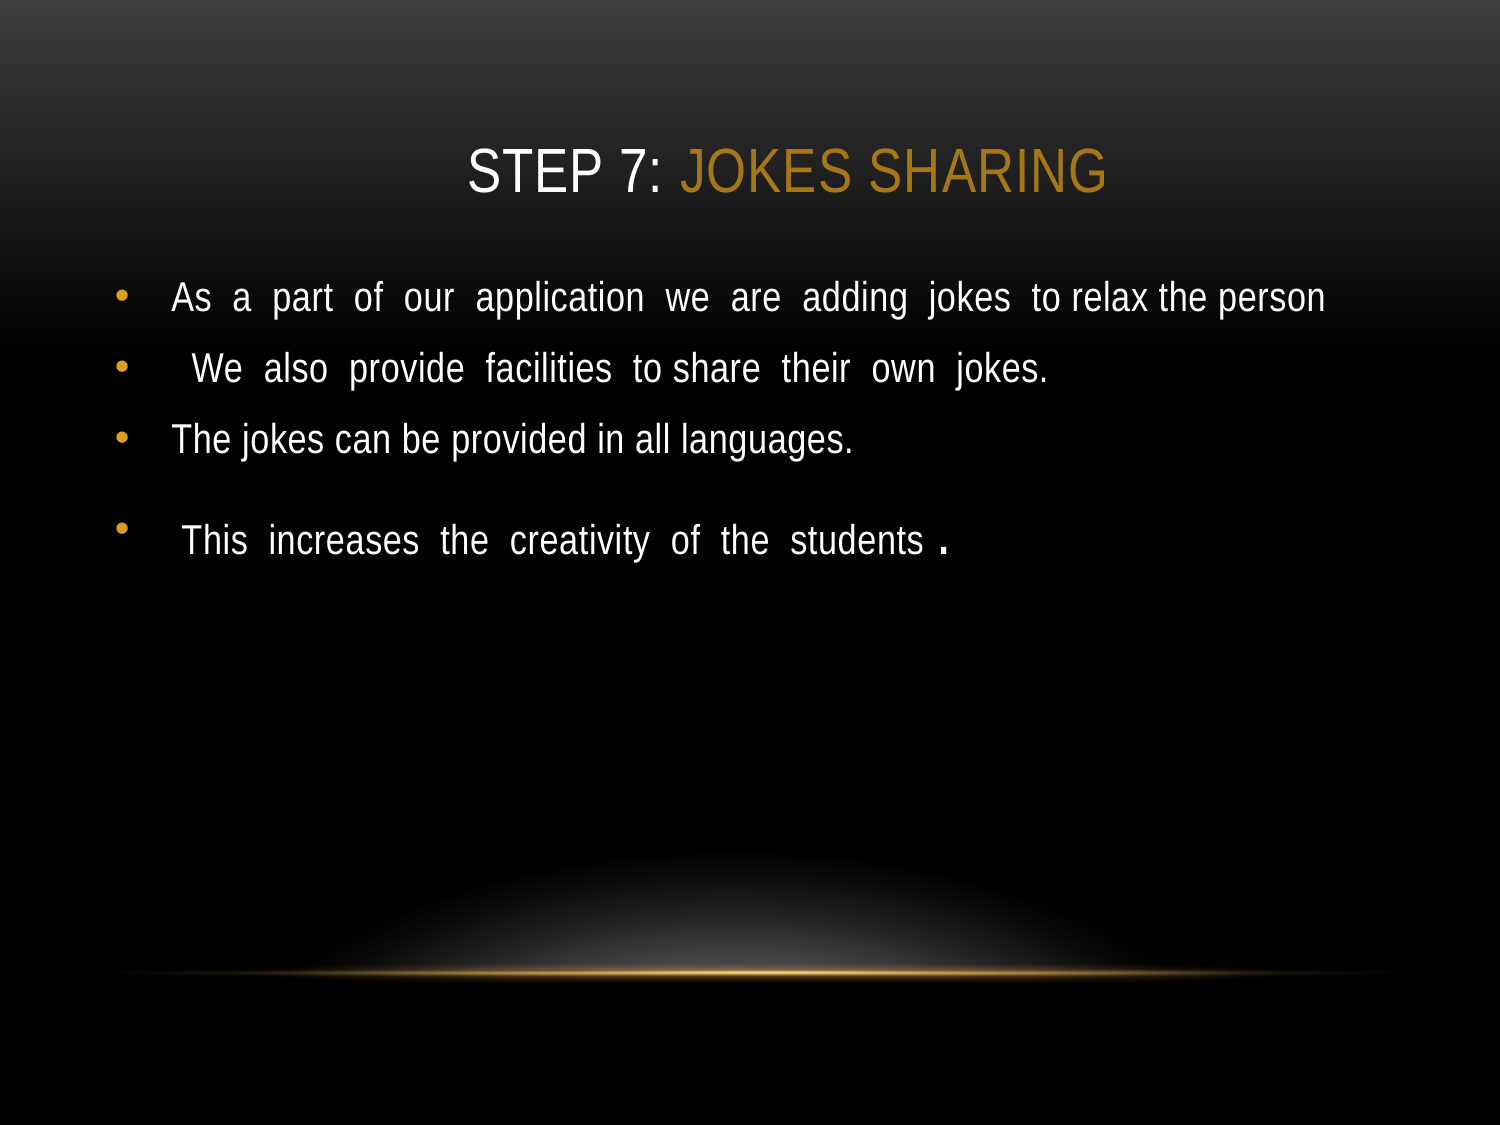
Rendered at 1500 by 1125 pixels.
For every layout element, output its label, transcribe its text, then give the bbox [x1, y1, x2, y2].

list As a part of our application we are adding jokes to relax the person We also provide facilities to share their own jokes. The jokes can be provided in all languages. This increases the creativity of the students . [99, 262, 1400, 938]
title STEP 7: JOKES SHARING [99, 99, 1400, 262]
picture [0, 0, 1500, 1125]
